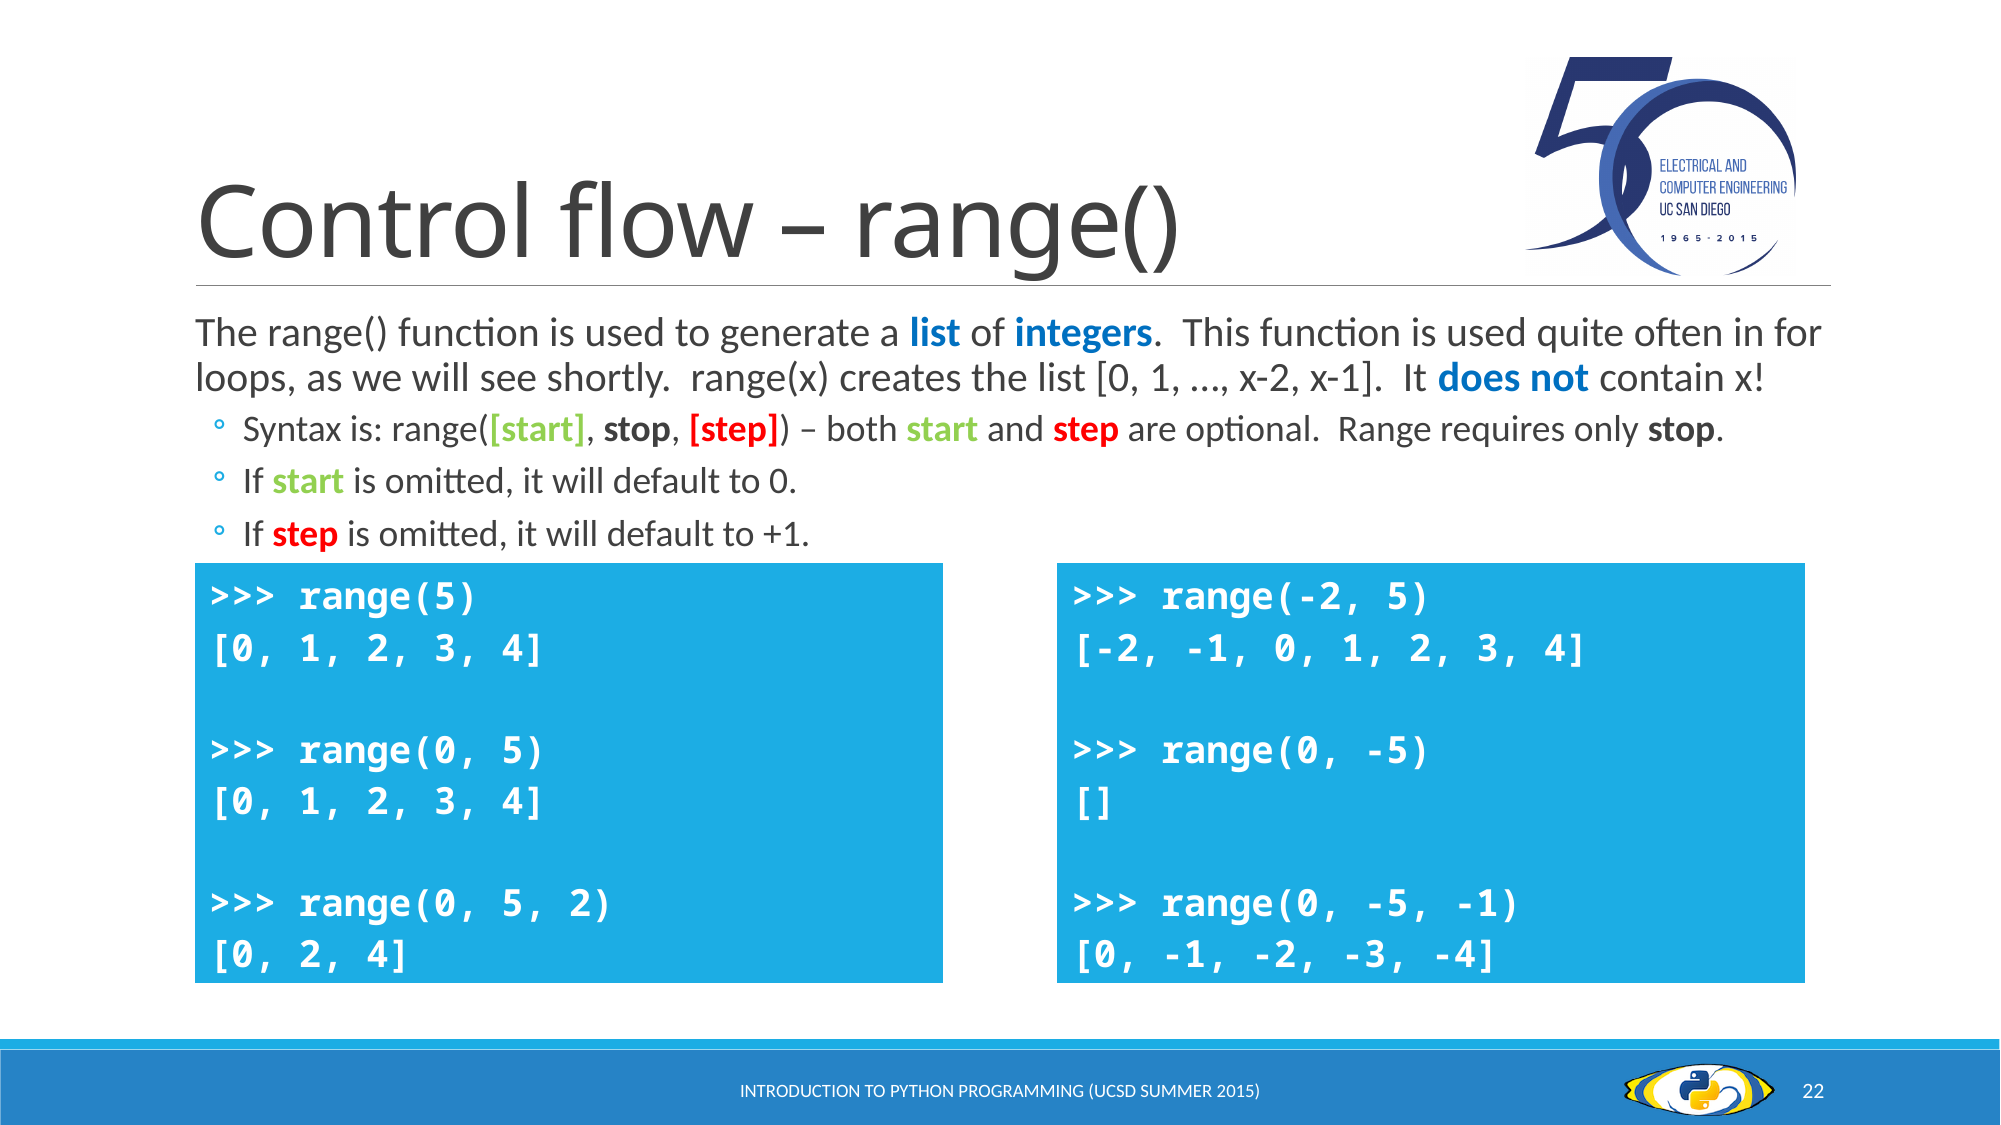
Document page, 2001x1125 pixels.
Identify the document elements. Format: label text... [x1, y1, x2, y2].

slide_number 22 [1624, 1059, 1840, 1120]
table_header >>> range(-2, 5) [-2, -1, 0, 1, 2, 3, 4] >>> range(0, -5) [] >>> range(0, -5, -1) [0, -1, -2, -3, -4] [1057, 563, 1805, 983]
table_header >>> range(5) [0, 1, 2, 3, 4] >>> range(0, 5) [0, 1, 2, 3, 4] >>> range(0, 5, 2) [0, 2, 4] [195, 563, 943, 983]
list The range() function is used to generate a list of integers. This function is used quite often in for loops, as we will see shortly. range(x) creates the list [0, 1, …, x-2, x-1]. It does not contain x! Syntax is: range([start], stop, [step]) – both start and step are optional. Range requires only stop. If start is omitted, it will default to 0. If step is omitted, it will default to +1. [180, 302, 1830, 963]
footer Introduction to Python Programming (UCSD Summer 2015) [604, 1059, 1396, 1120]
title Control flow – range() [180, 47, 1830, 285]
